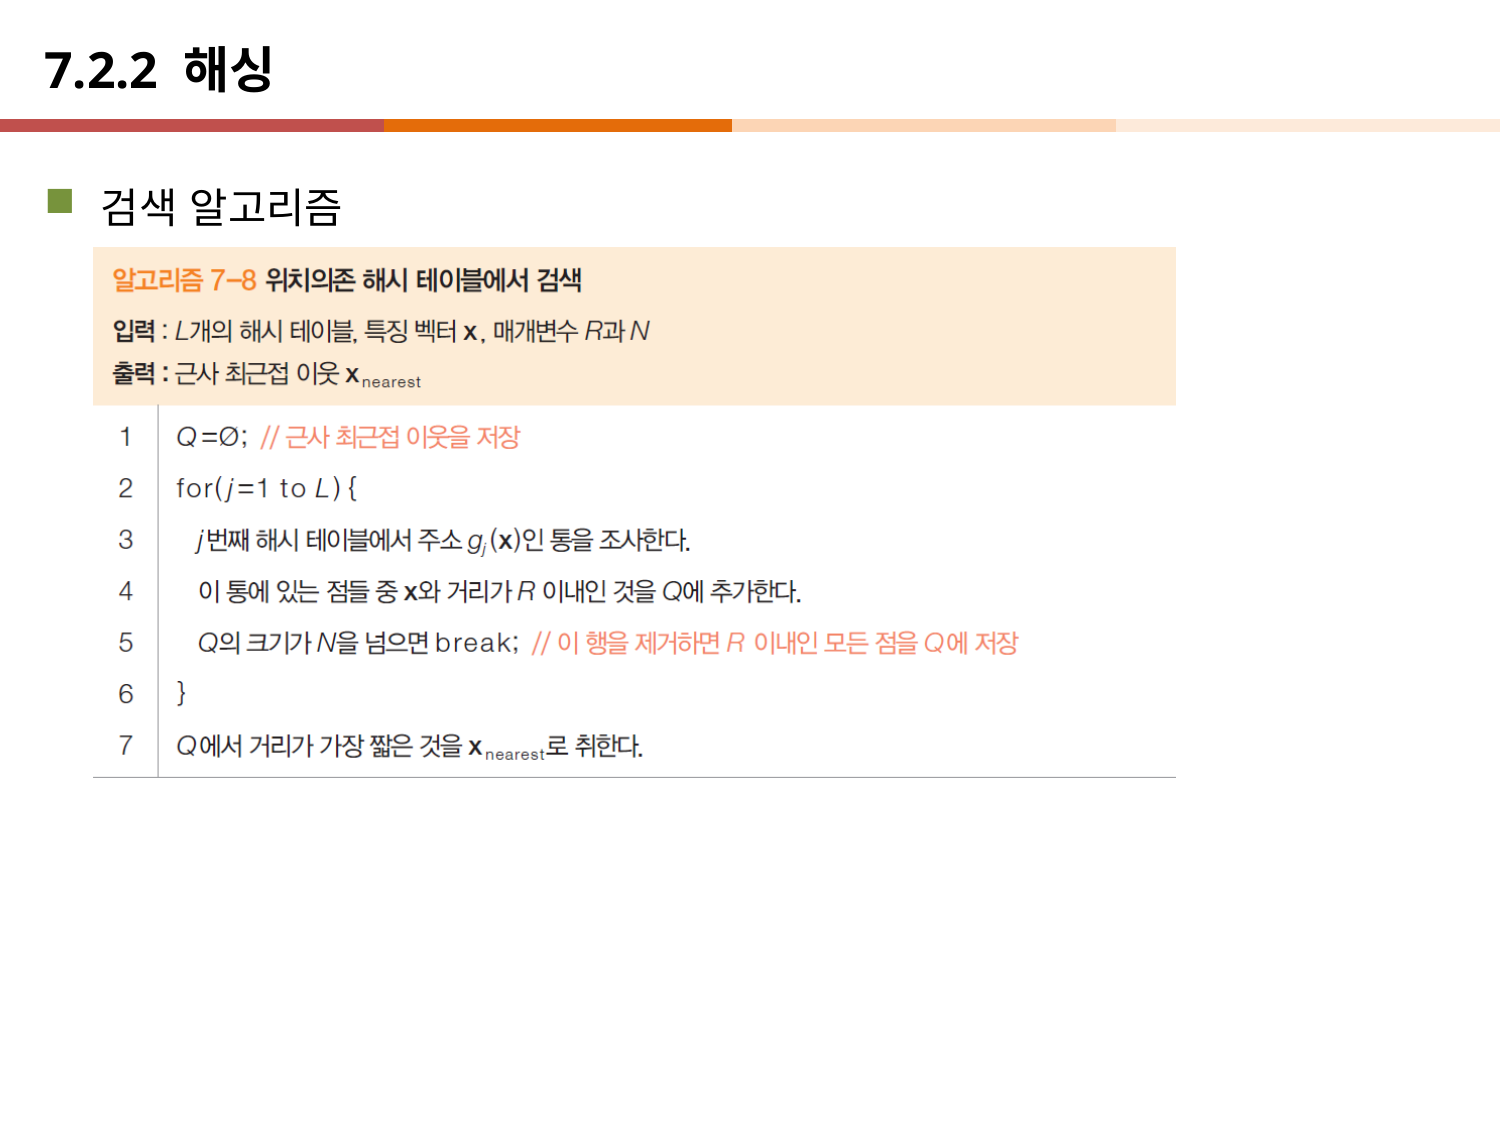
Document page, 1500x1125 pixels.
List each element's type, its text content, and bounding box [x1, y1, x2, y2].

list 검색 알고리즘 [29, 148, 1471, 1083]
title 7.2.2 해싱 [29, 23, 1270, 114]
picture [88, 243, 1176, 790]
